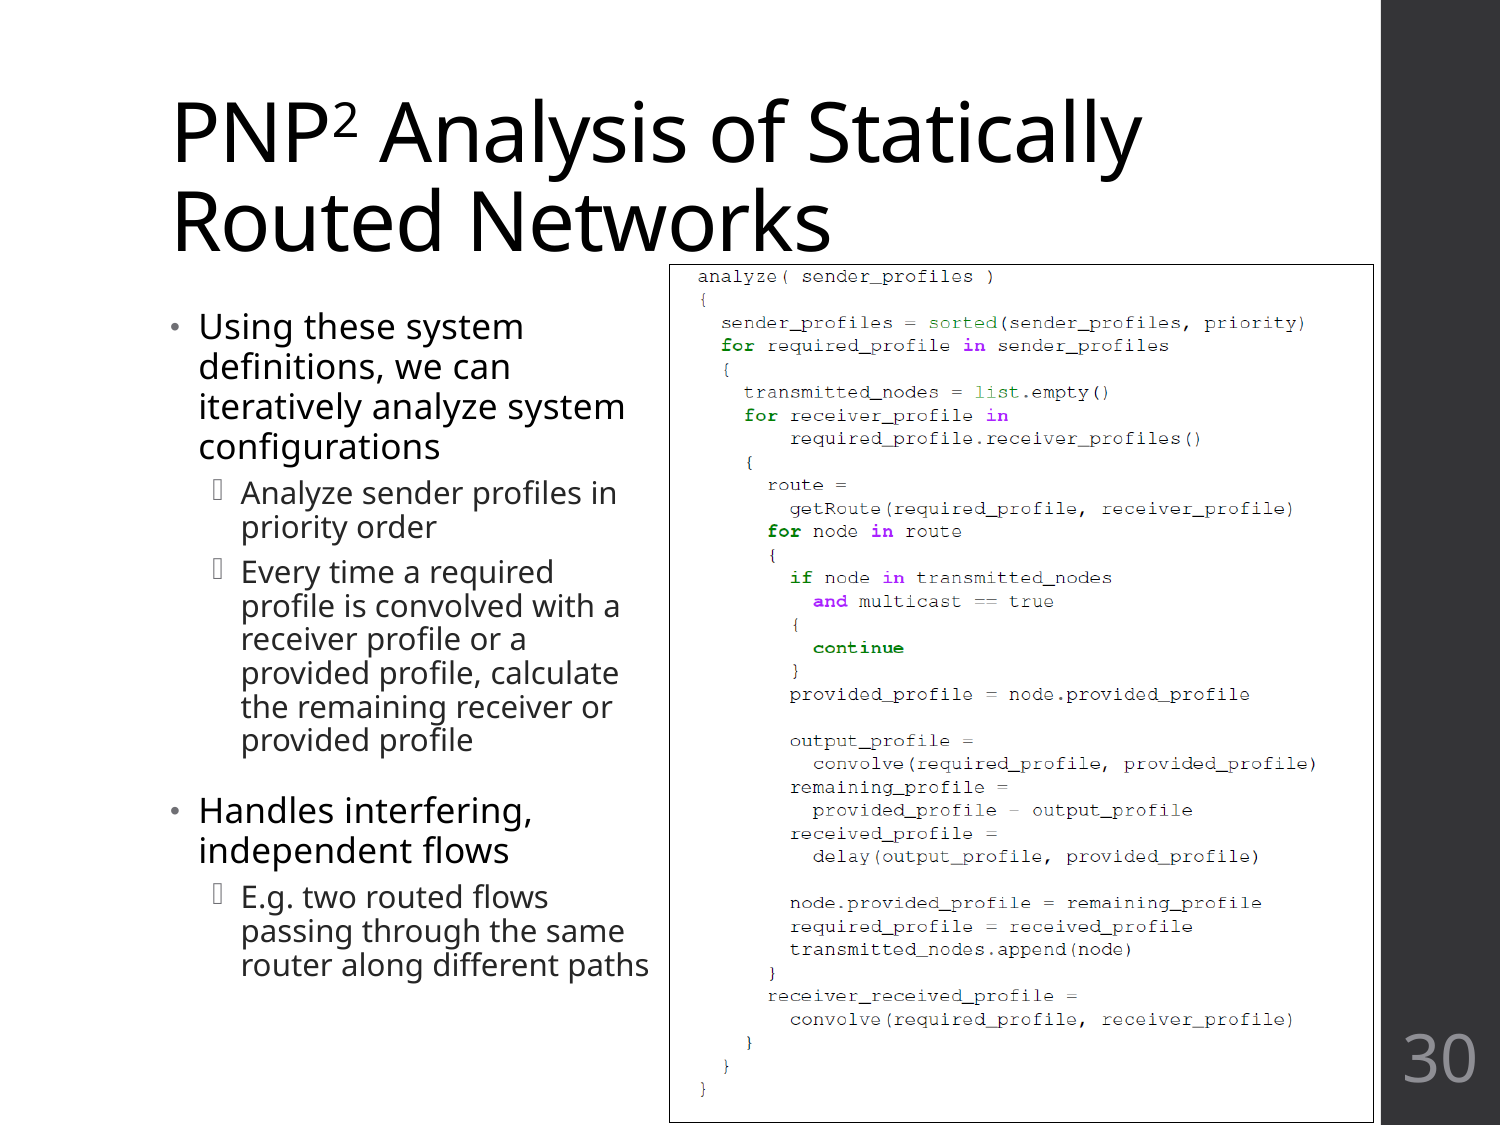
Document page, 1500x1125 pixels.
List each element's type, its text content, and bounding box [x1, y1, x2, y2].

picture [665, 262, 1377, 1125]
title PNP2 Analysis of Statically Routed Networks [155, 60, 1348, 278]
list Using these system definitions, we can iteratively analyze system configurations Analyze sender profiles in priority order Every time a required profile is convolved with a receiver profile or a provided profile, calculate the remaining receiver or provided profile Handles interfering, independent flows E.g. two routed flows passing through the same router along different paths [155, 299, 659, 1014]
slide_number 30 [1384, 1012, 1498, 1110]
